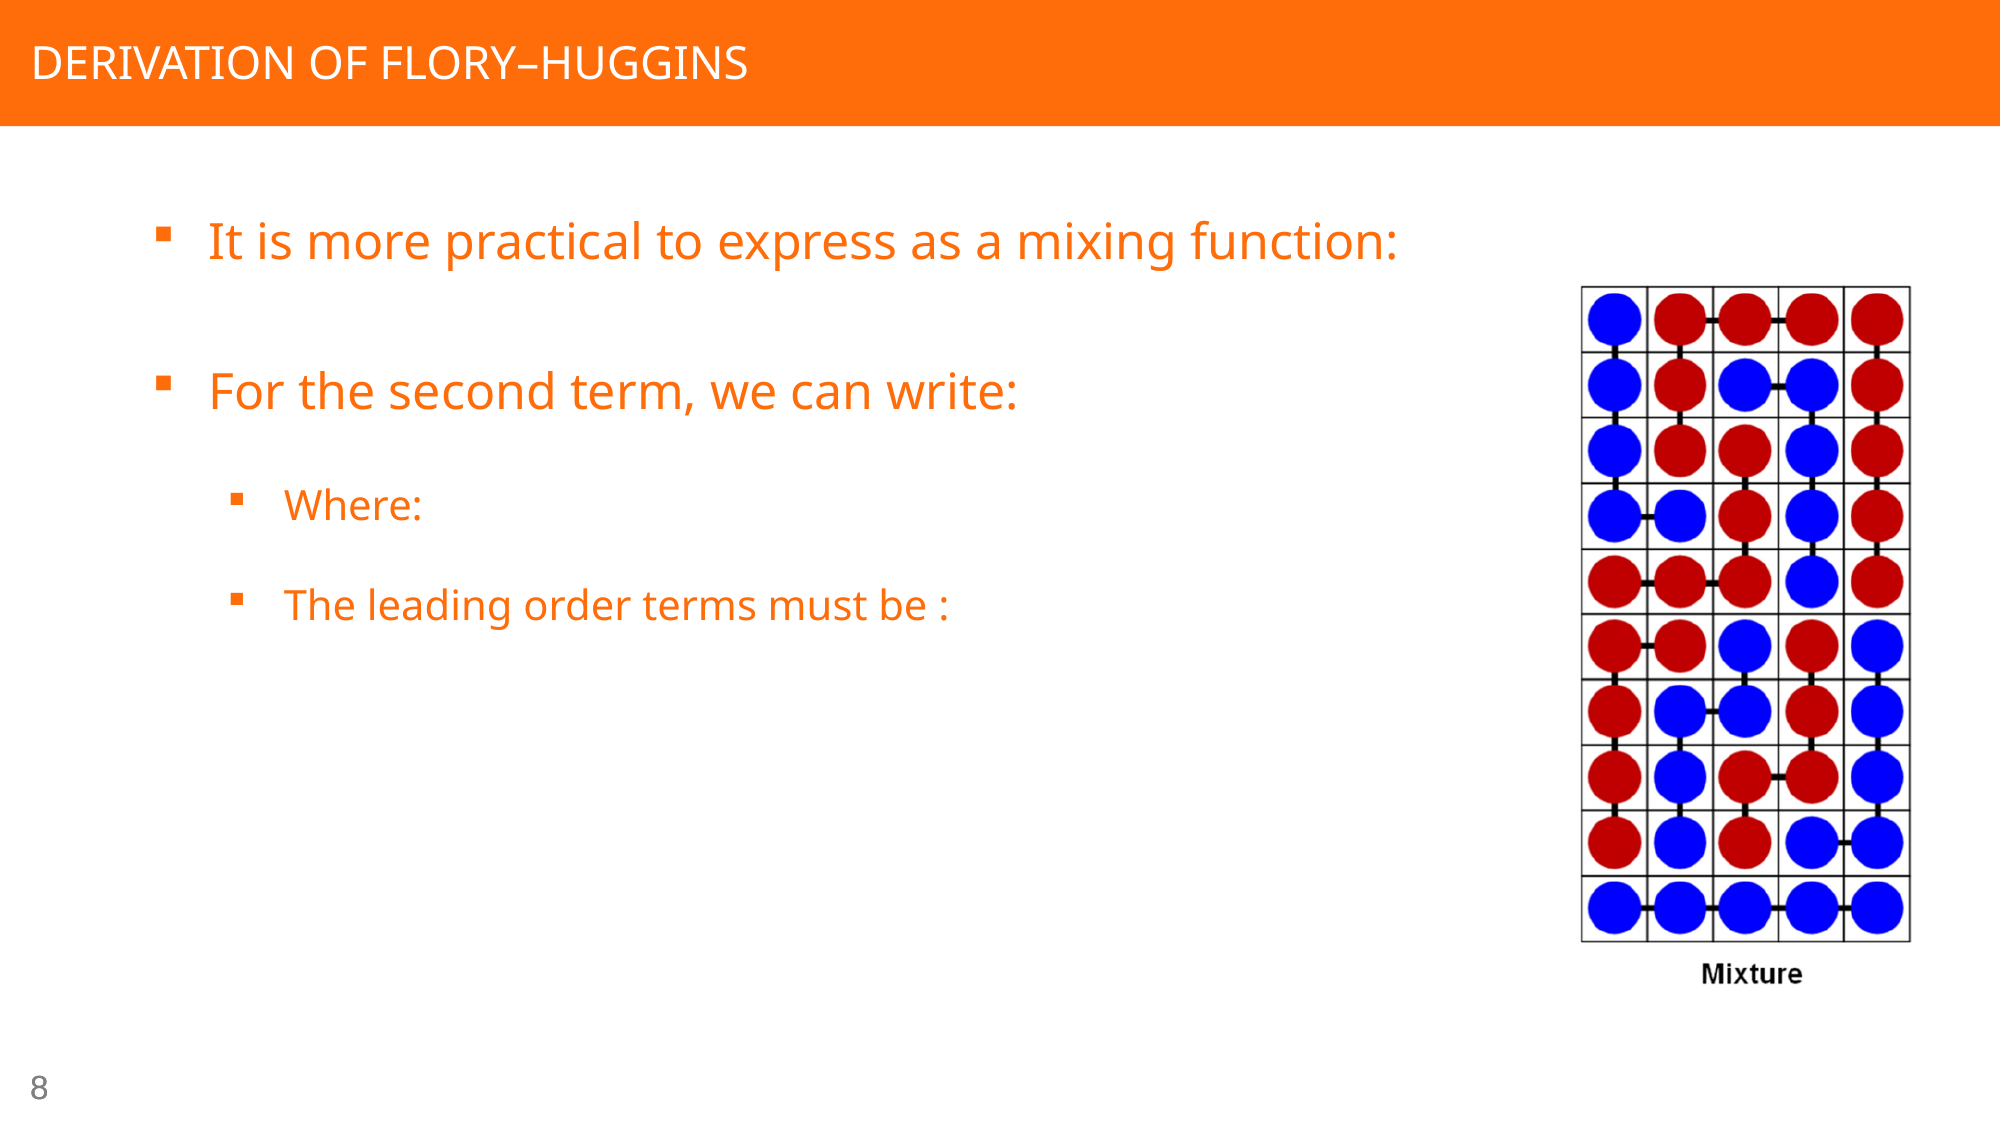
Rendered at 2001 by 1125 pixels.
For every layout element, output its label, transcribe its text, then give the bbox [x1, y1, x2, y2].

picture [1552, 208, 1913, 1041]
title Derivation of Flory–Huggins [15, 22, 970, 108]
